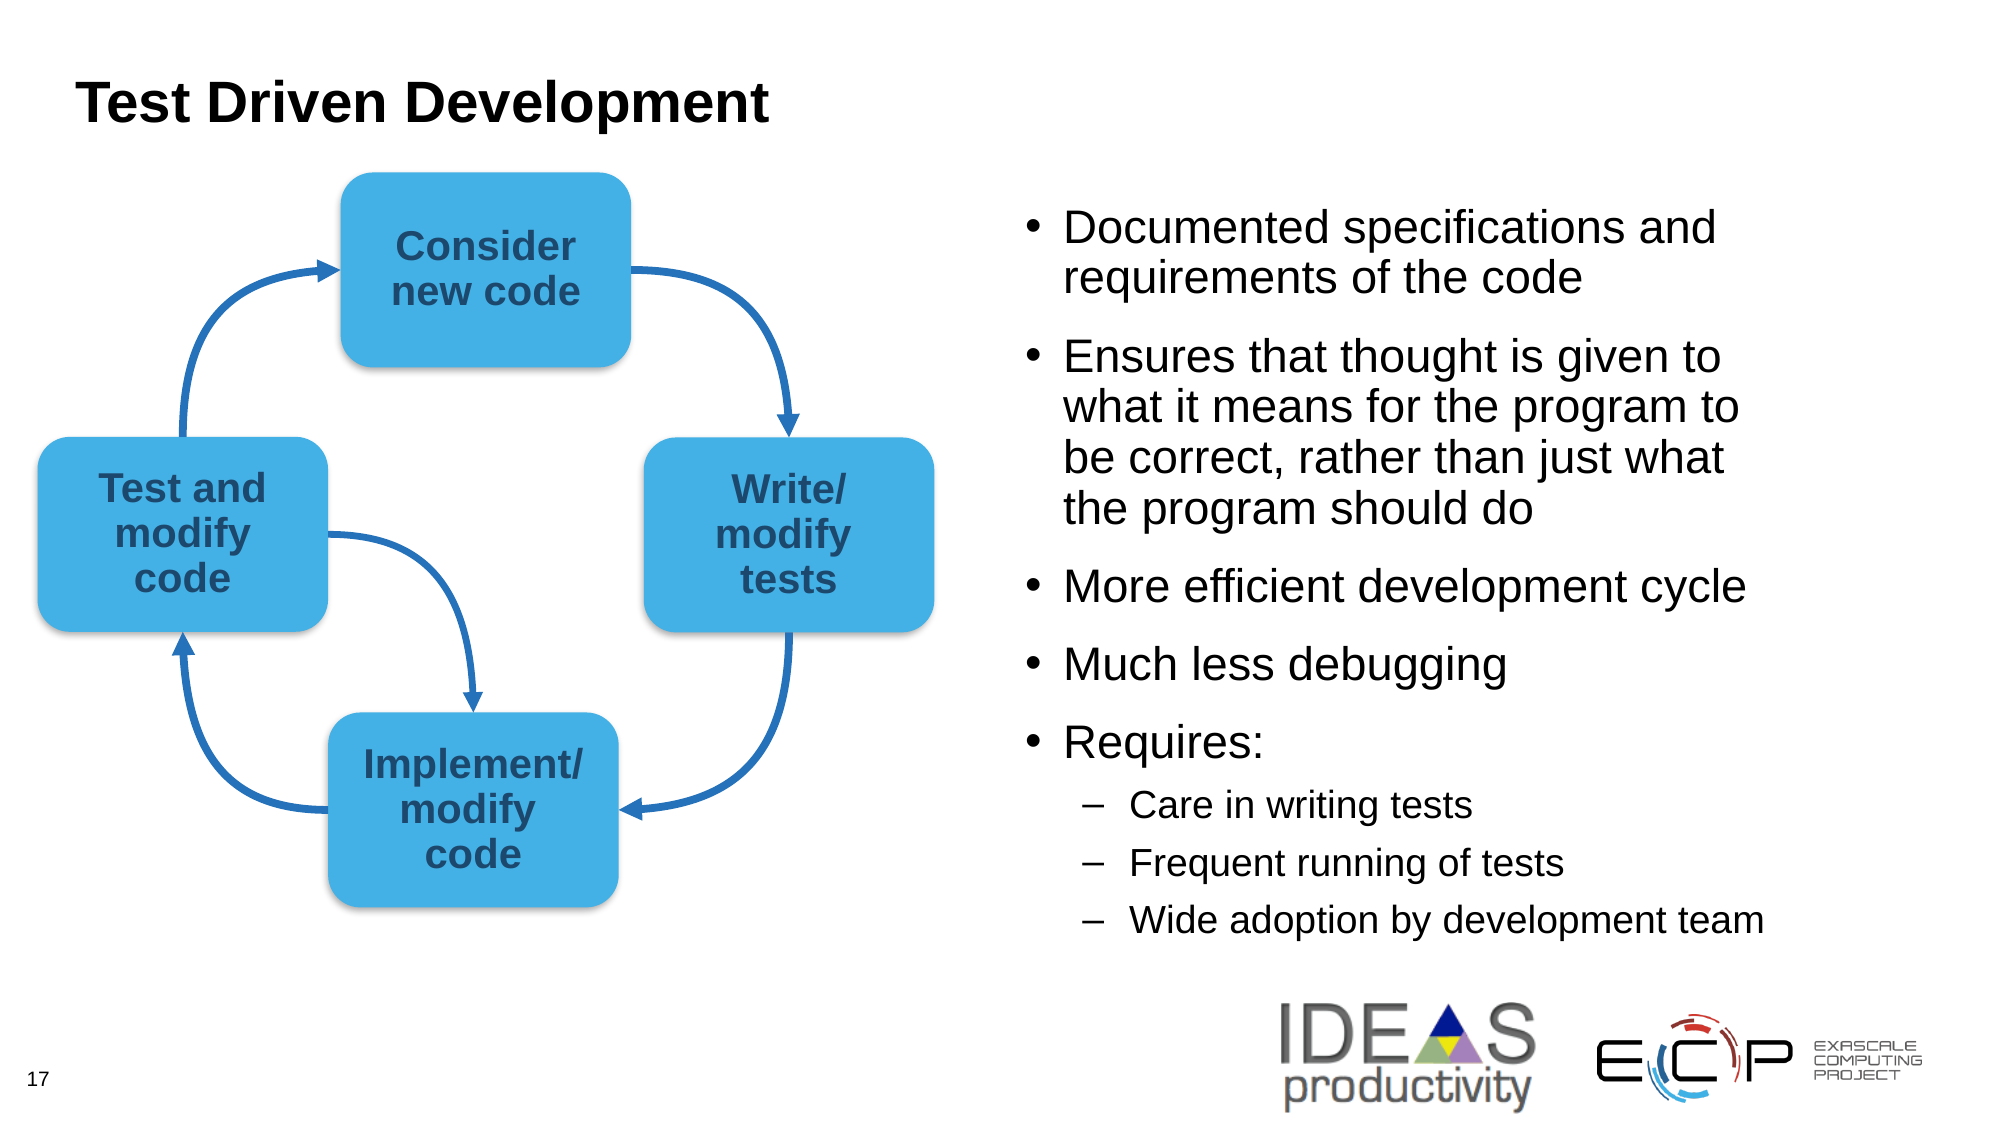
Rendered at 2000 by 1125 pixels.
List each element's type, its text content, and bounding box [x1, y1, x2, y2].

text_box Implement/modify code [328, 712, 619, 908]
text_box Consider new code [340, 172, 632, 368]
text_box Write/ modify tests [643, 437, 935, 633]
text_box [177, 274, 346, 433]
text_box Documented specifications and requirements of the code Ensures that thought is given to what it means for the program to be correct, rather than just what the program should do More efficient development cycle Much less debugging Requires: Care in writing tests Frequent running of tests Wide adoption by development team [1010, 111, 1817, 958]
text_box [614, 635, 793, 807]
picture [1280, 1002, 1537, 1114]
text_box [327, 534, 474, 713]
text_box Test and modify code [37, 436, 329, 632]
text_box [630, 269, 790, 438]
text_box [182, 631, 329, 811]
title Test Driven Development [59, 67, 1927, 218]
picture [1597, 1014, 1922, 1103]
